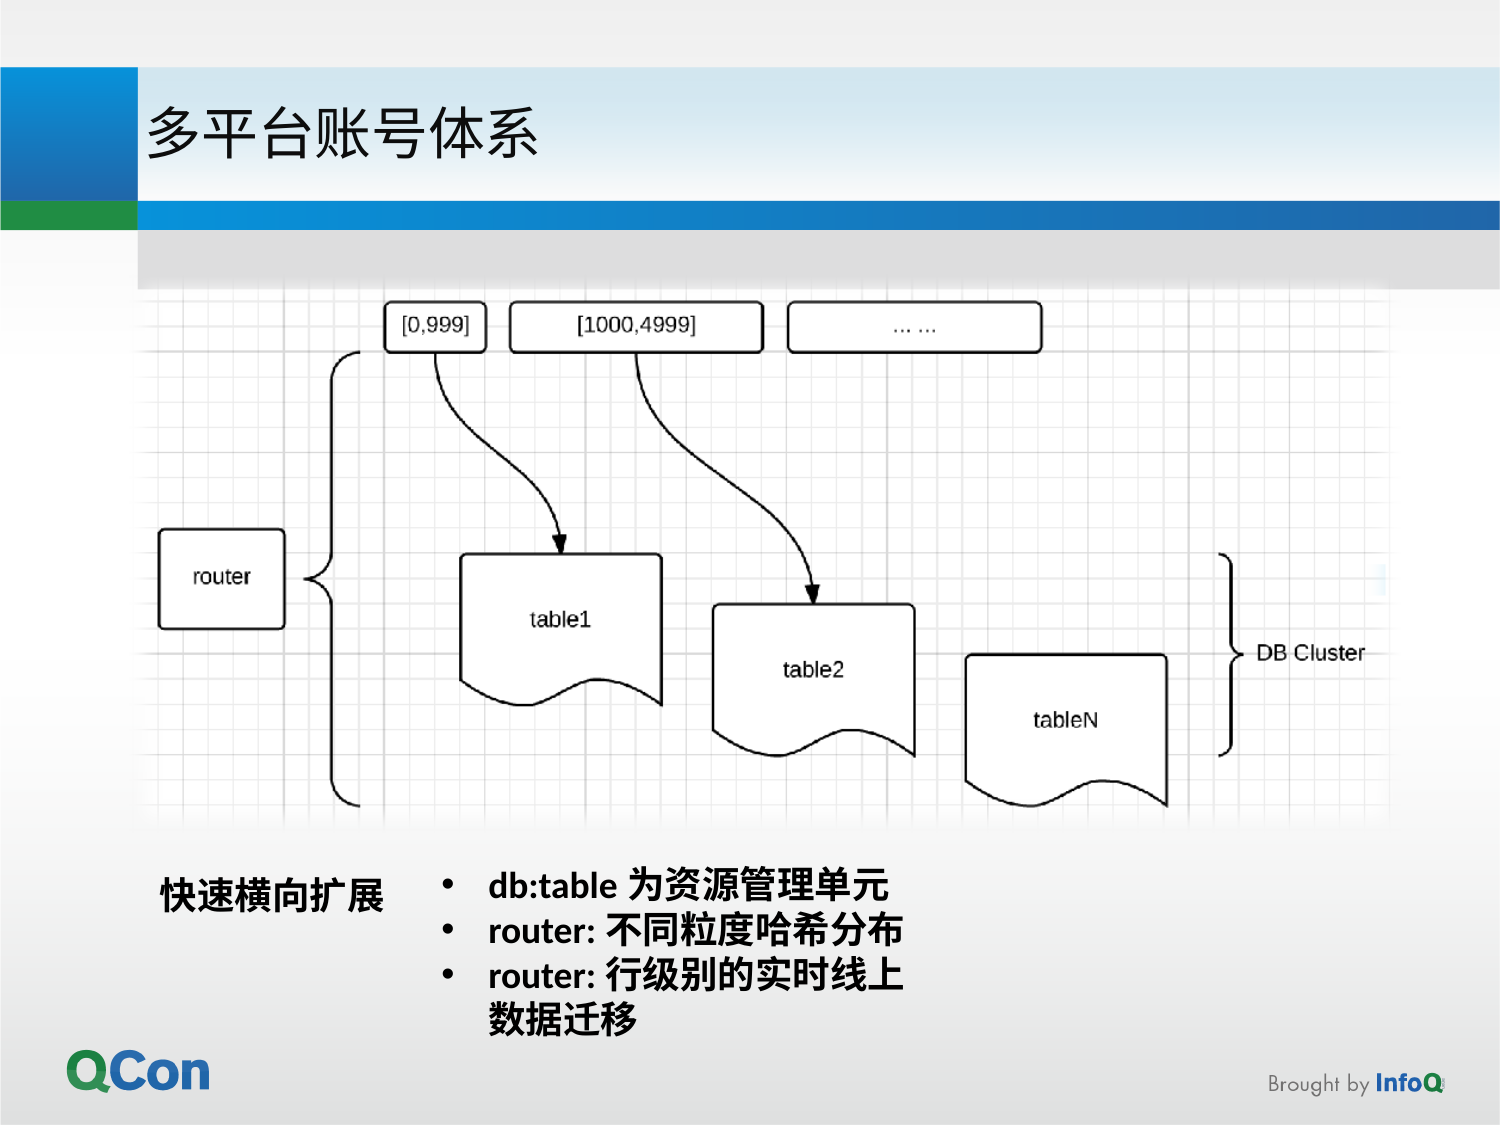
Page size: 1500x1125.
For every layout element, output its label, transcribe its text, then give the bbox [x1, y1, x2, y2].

text_box 快速横向扩展 [145, 865, 426, 925]
text_box db:table为资源管理单元 router:不同粒度哈希分布 router:行级别的实时线上数据迁移 [426, 853, 940, 1048]
text_box 多平台账号体系 [129, 90, 895, 174]
picture [0, 0, 1500, 1125]
